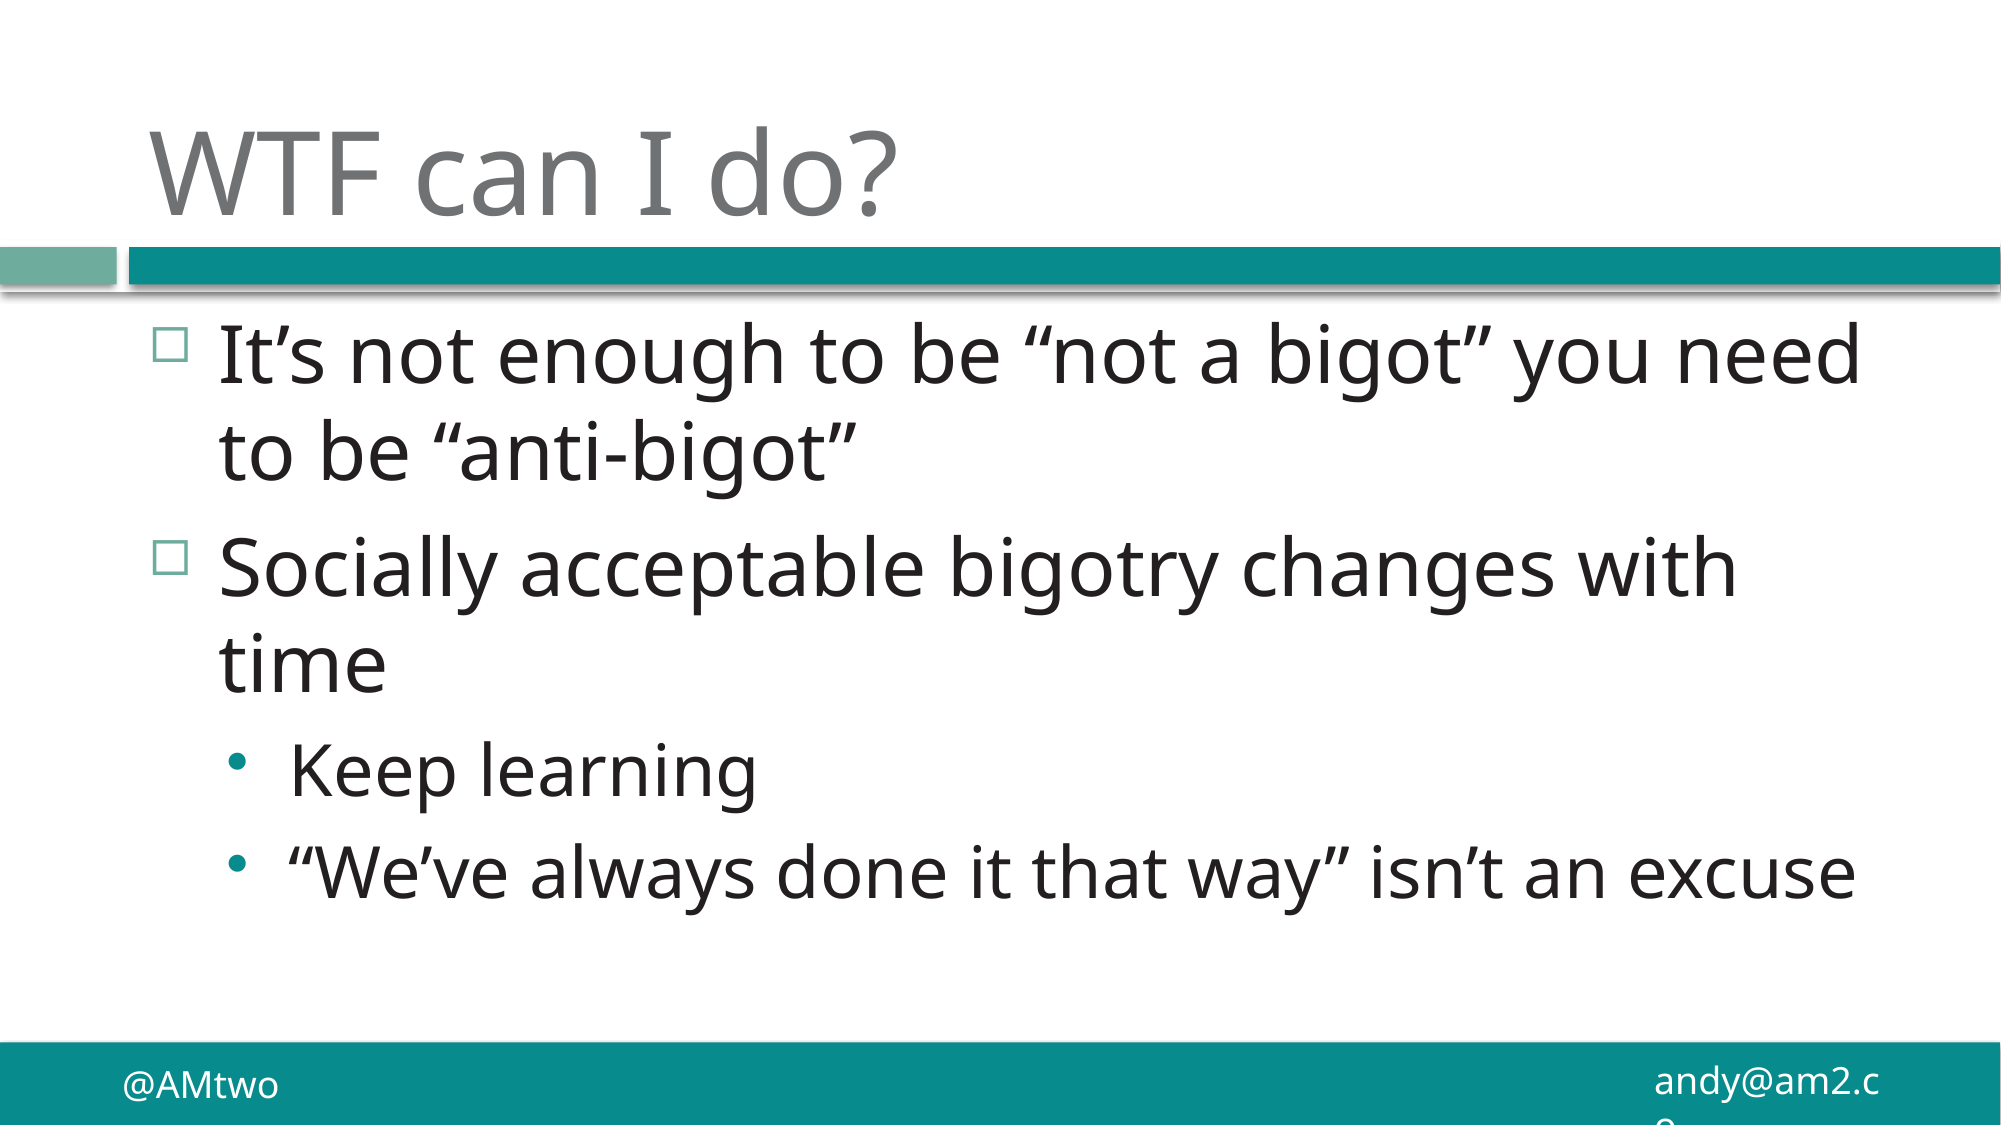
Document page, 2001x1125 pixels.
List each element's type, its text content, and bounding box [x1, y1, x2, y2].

title WTF can I do? [133, 25, 1917, 246]
list It’s not enough to be “not a bigot” you need to be “anti-bigot” Socially acceptable bigotry changes with time Keep learning “We’ve always done it that way” isn’t an excuse [133, 295, 1918, 1028]
